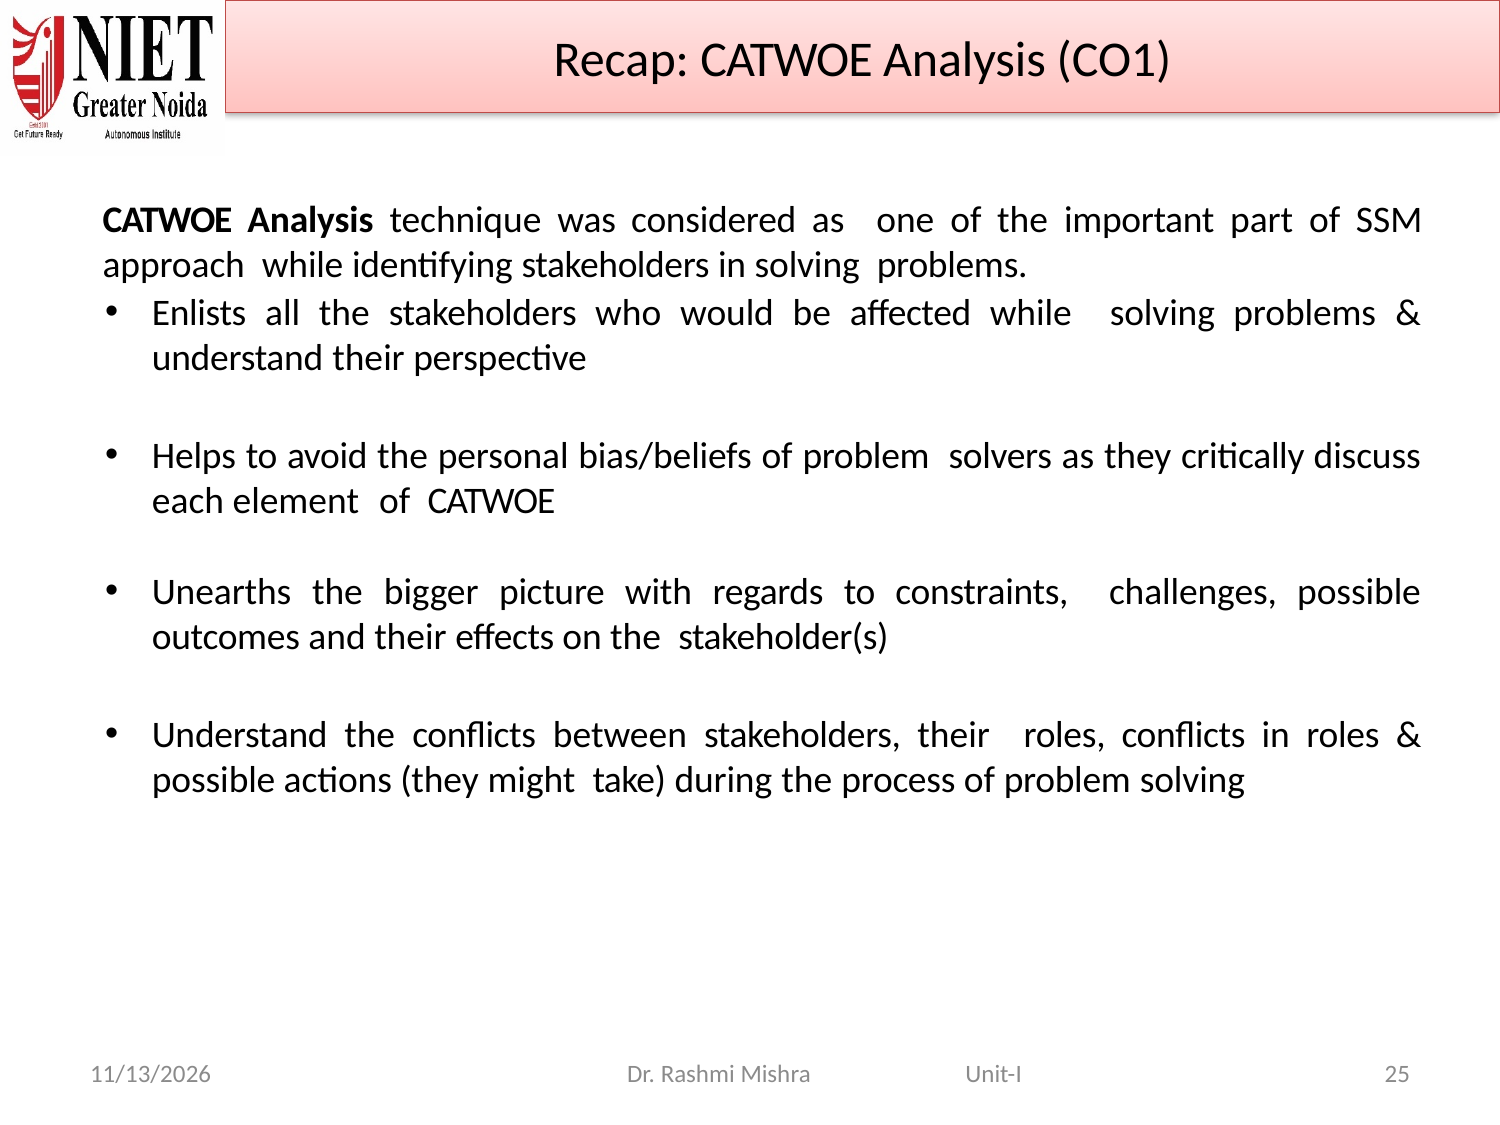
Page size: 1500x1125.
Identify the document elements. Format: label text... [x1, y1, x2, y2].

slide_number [75, 1042, 412, 1103]
list CATWOE Analysis technique was considered as one of the important part of SSM approach while identifying stakeholders in solving problems. Enlists all the stakeholders who would be affected while solving problems & understand their perspective Helps to avoid the personal bias/beliefs of problem solvers as they critically discuss each element of CATWOE Unearths the bigger picture with regards to constraints, challenges, possible outcomes and their effects on the stakeholder(s) Understand the conflicts between stakeholders, their roles, conflicts in roles & possible actions (they might take) during the process of problem solving [87, 187, 1438, 930]
footer Dr. Rashmi Mishra Unit-I [412, 1042, 1074, 1103]
text_box Recap: CATWOE Analysis (CO1) [226, 0, 1500, 113]
picture [0, 0, 226, 156]
slide_number 25 [1074, 1042, 1425, 1103]
